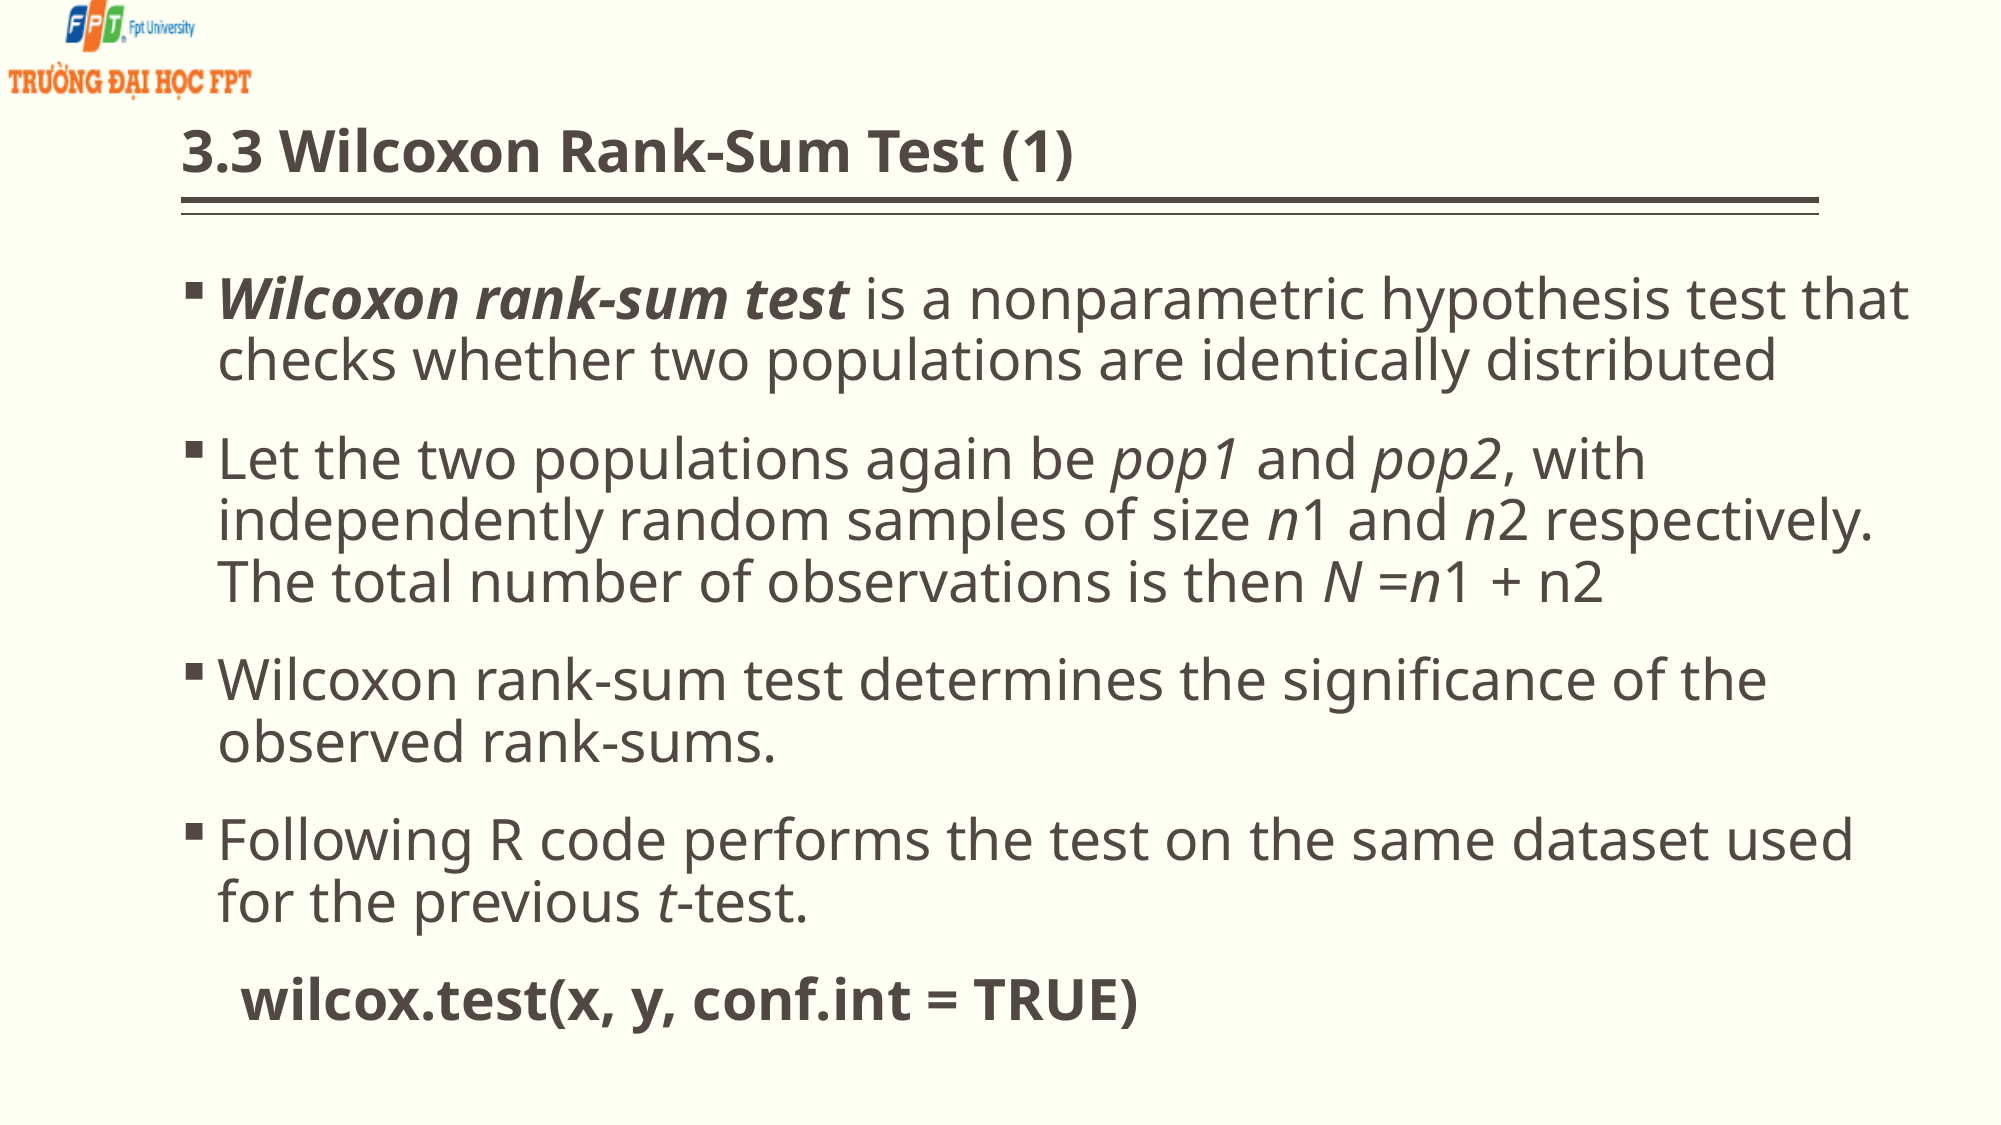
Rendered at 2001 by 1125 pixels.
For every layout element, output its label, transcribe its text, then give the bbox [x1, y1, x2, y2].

list Wilcoxon rank-sum test is a nonparametric hypothesis test that checks whether two populations are identically distributed Let the two populations again be pop1 and pop2, with independently random samples of size n1 and n2 respectively. The total number of observations is then N =n1 + n2 Wilcoxon rank-sum test determines the significance of the observed rank-sums. Following R code performs the test on the same dataset used for the previous t-test. wilcox.test(x, y, conf.int = TRUE) [181, 262, 1924, 1091]
title 3.3 Wilcoxon Rank-Sum Test (1) [181, 12, 1819, 193]
picture [0, 0, 272, 114]
